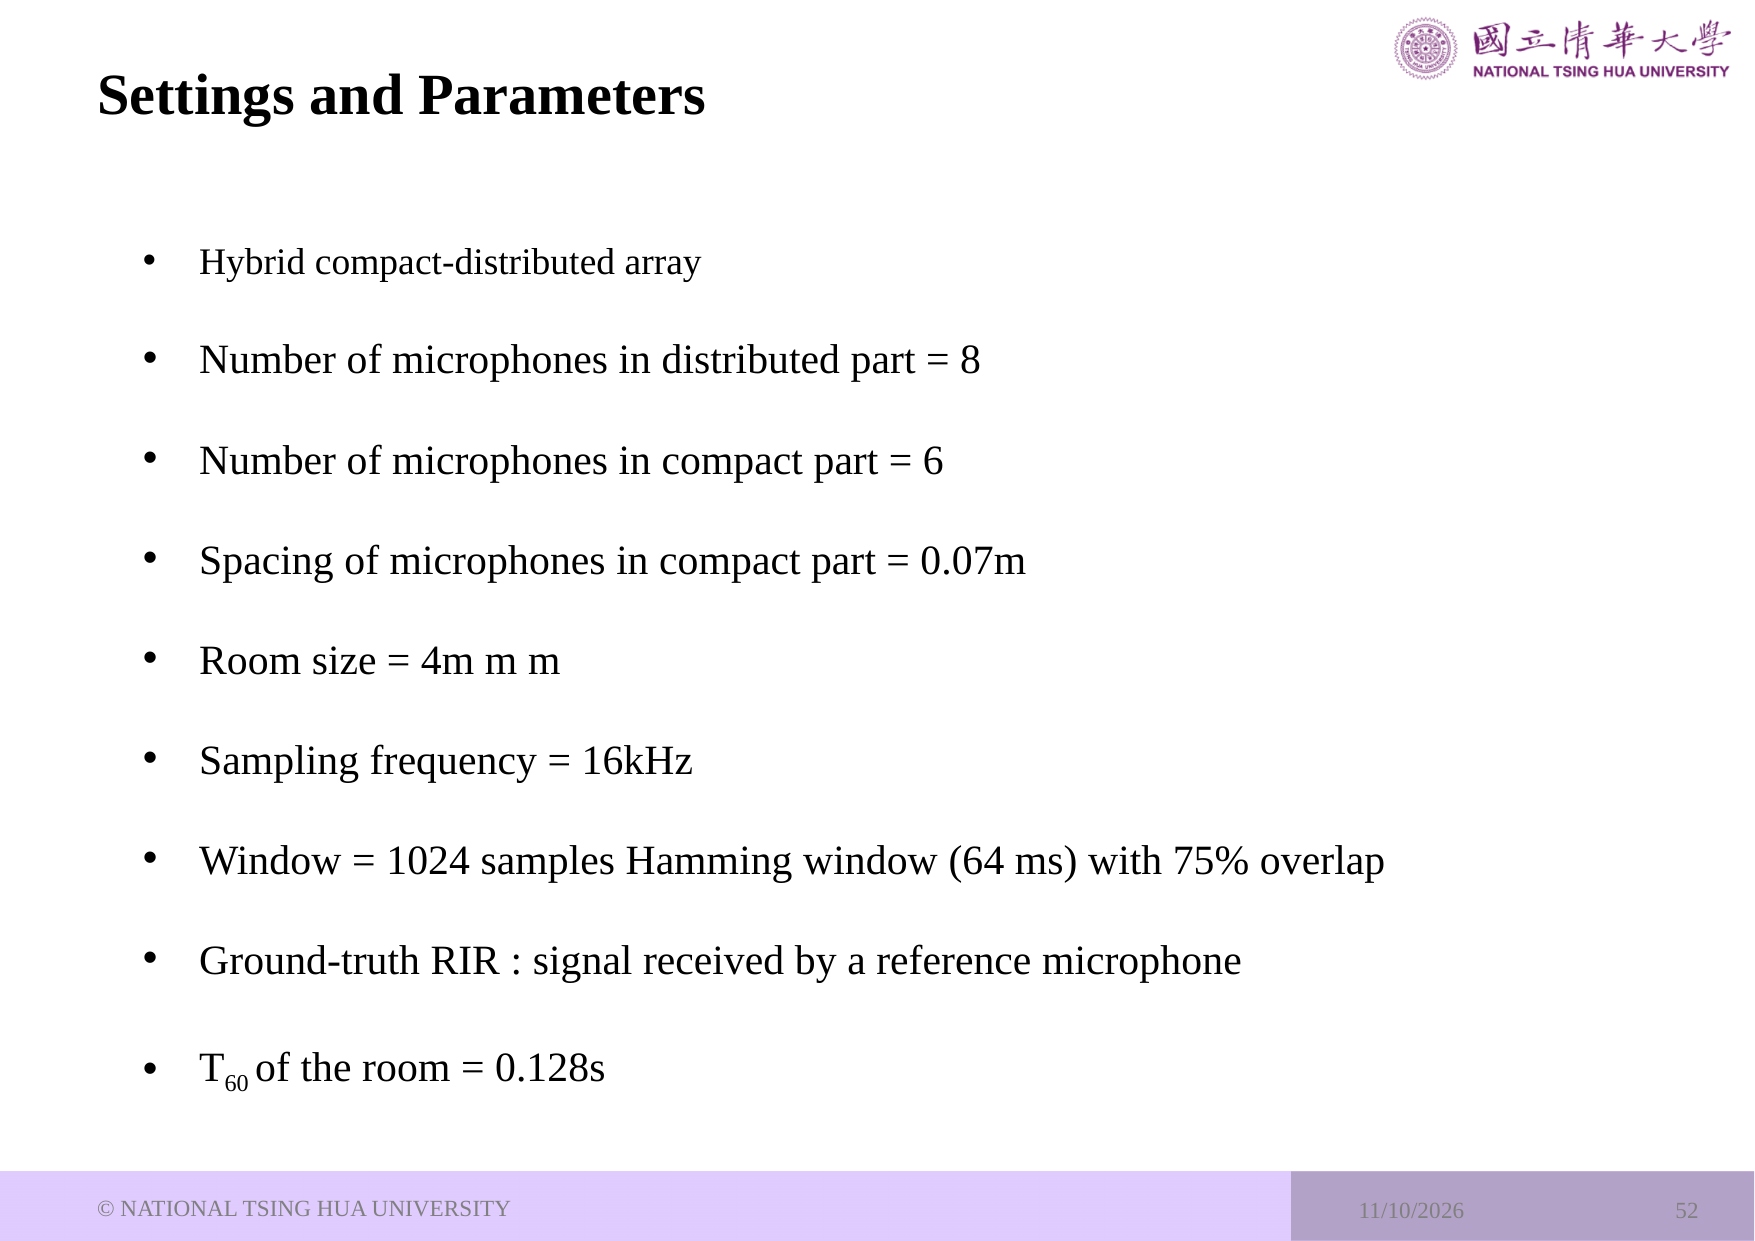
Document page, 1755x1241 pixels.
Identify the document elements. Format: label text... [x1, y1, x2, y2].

title Settings and Parameters [82, 32, 1251, 137]
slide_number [1343, 1180, 1551, 1239]
picture [1388, 2, 1755, 95]
slide_number 52 [1577, 1180, 1714, 1239]
footer © NATIONAL TSING HUA UNIVERSITY [82, 1177, 562, 1236]
picture [0, 1171, 1291, 1241]
